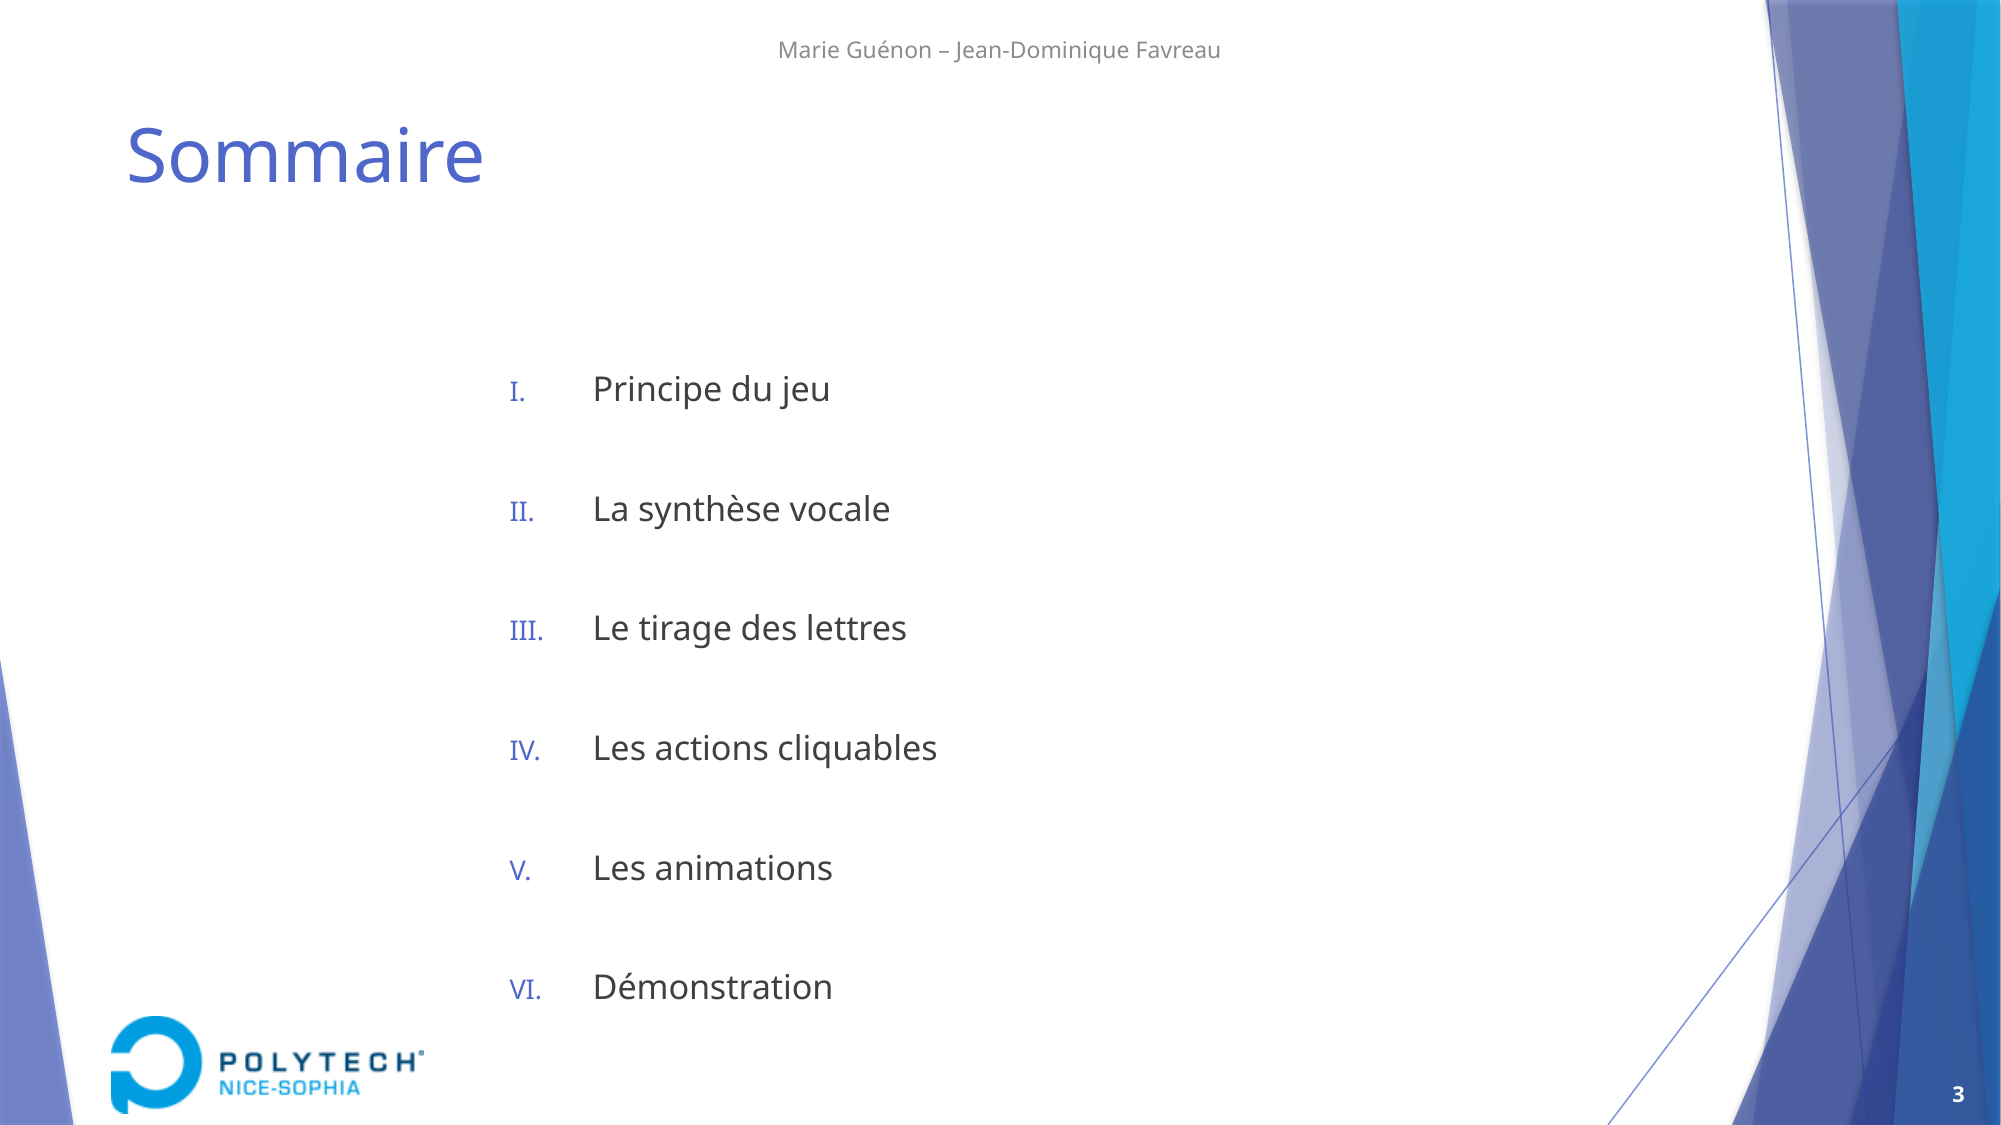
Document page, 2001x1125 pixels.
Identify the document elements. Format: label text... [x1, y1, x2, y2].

picture [111, 1101, 123, 1114]
picture [128, 1016, 424, 1114]
footer Marie Guénon – Jean-Dominique Favreau [0, 21, 2000, 82]
picture [111, 1016, 184, 1090]
list Principe du jeu La synthèse vocale Le tirage des lettres Les actions cliquables Les animations Démonstration [494, 360, 1888, 1021]
slide_number 3 [1868, 1065, 1981, 1125]
title Sommaire [111, 99, 1522, 317]
